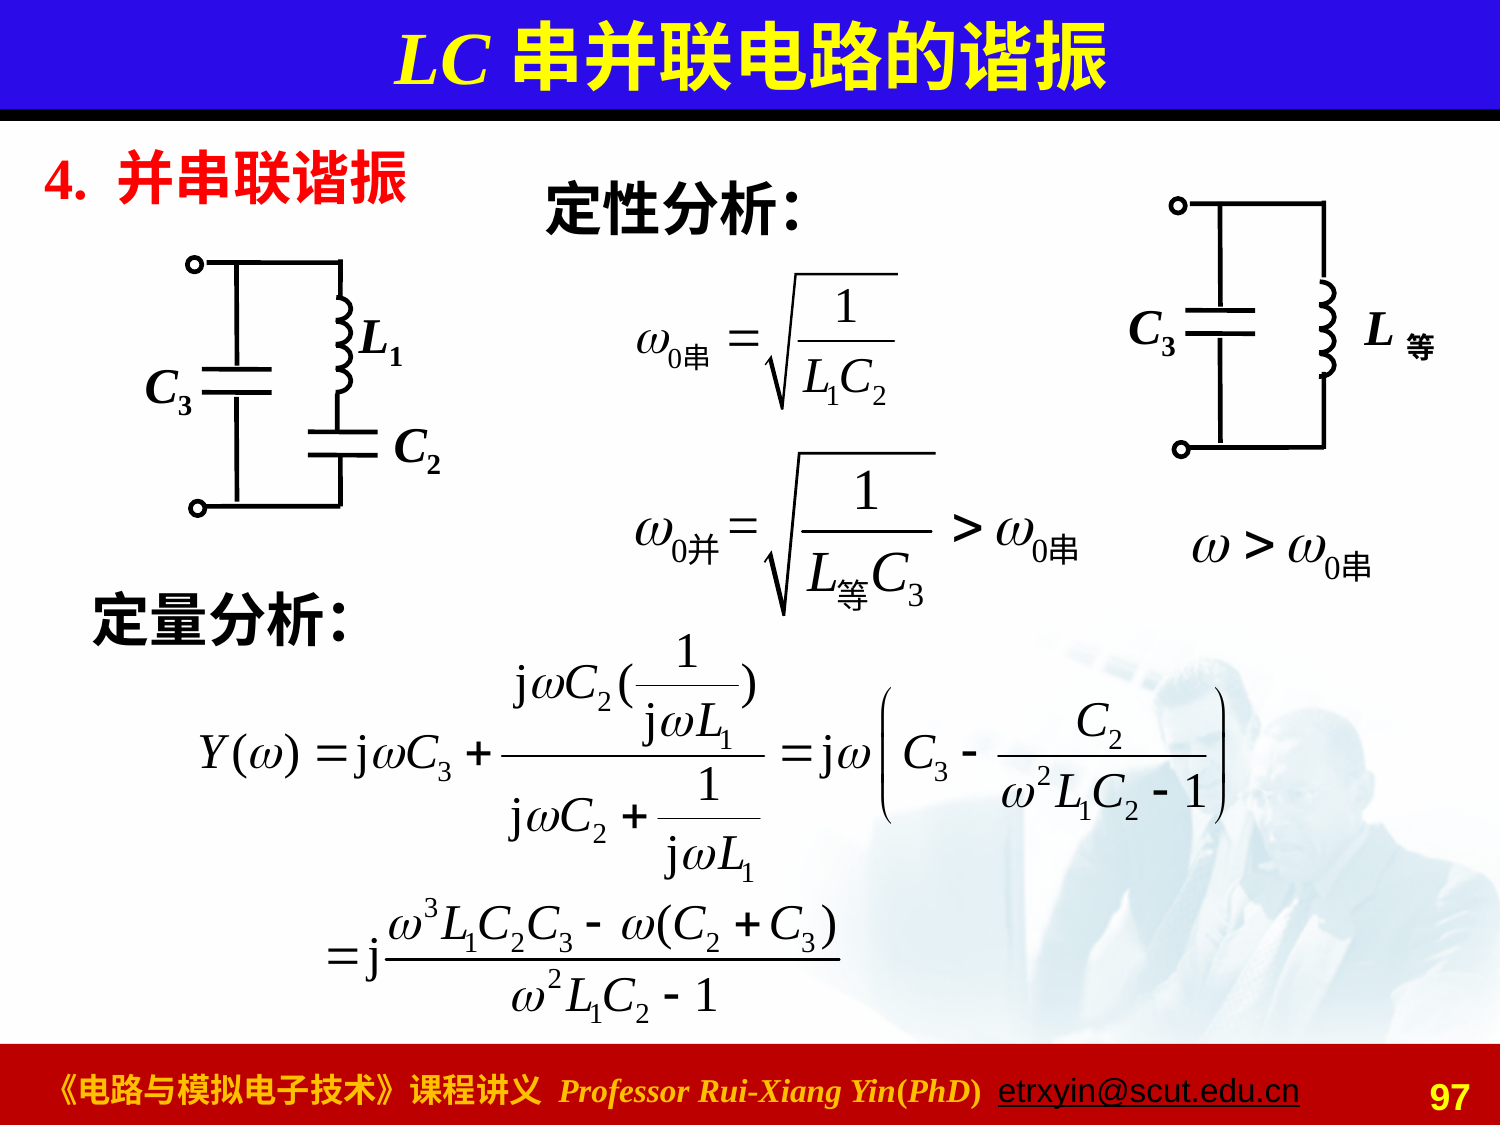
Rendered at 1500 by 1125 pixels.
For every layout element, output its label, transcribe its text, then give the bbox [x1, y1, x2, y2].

text_box 定量分析： [76, 575, 398, 661]
text_box 4. 并串联谐振 [29, 133, 423, 219]
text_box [192, 617, 1243, 894]
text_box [128, 257, 459, 516]
title LC串并联电路的谐振 [0, 0, 1500, 110]
slide_number 97 [1344, 1065, 1486, 1113]
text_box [628, 261, 909, 421]
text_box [626, 438, 1089, 616]
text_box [1183, 504, 1379, 597]
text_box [315, 884, 850, 1035]
picture [0, 121, 1500, 1043]
text_box 定性分析： [530, 164, 851, 250]
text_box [1111, 198, 1448, 457]
